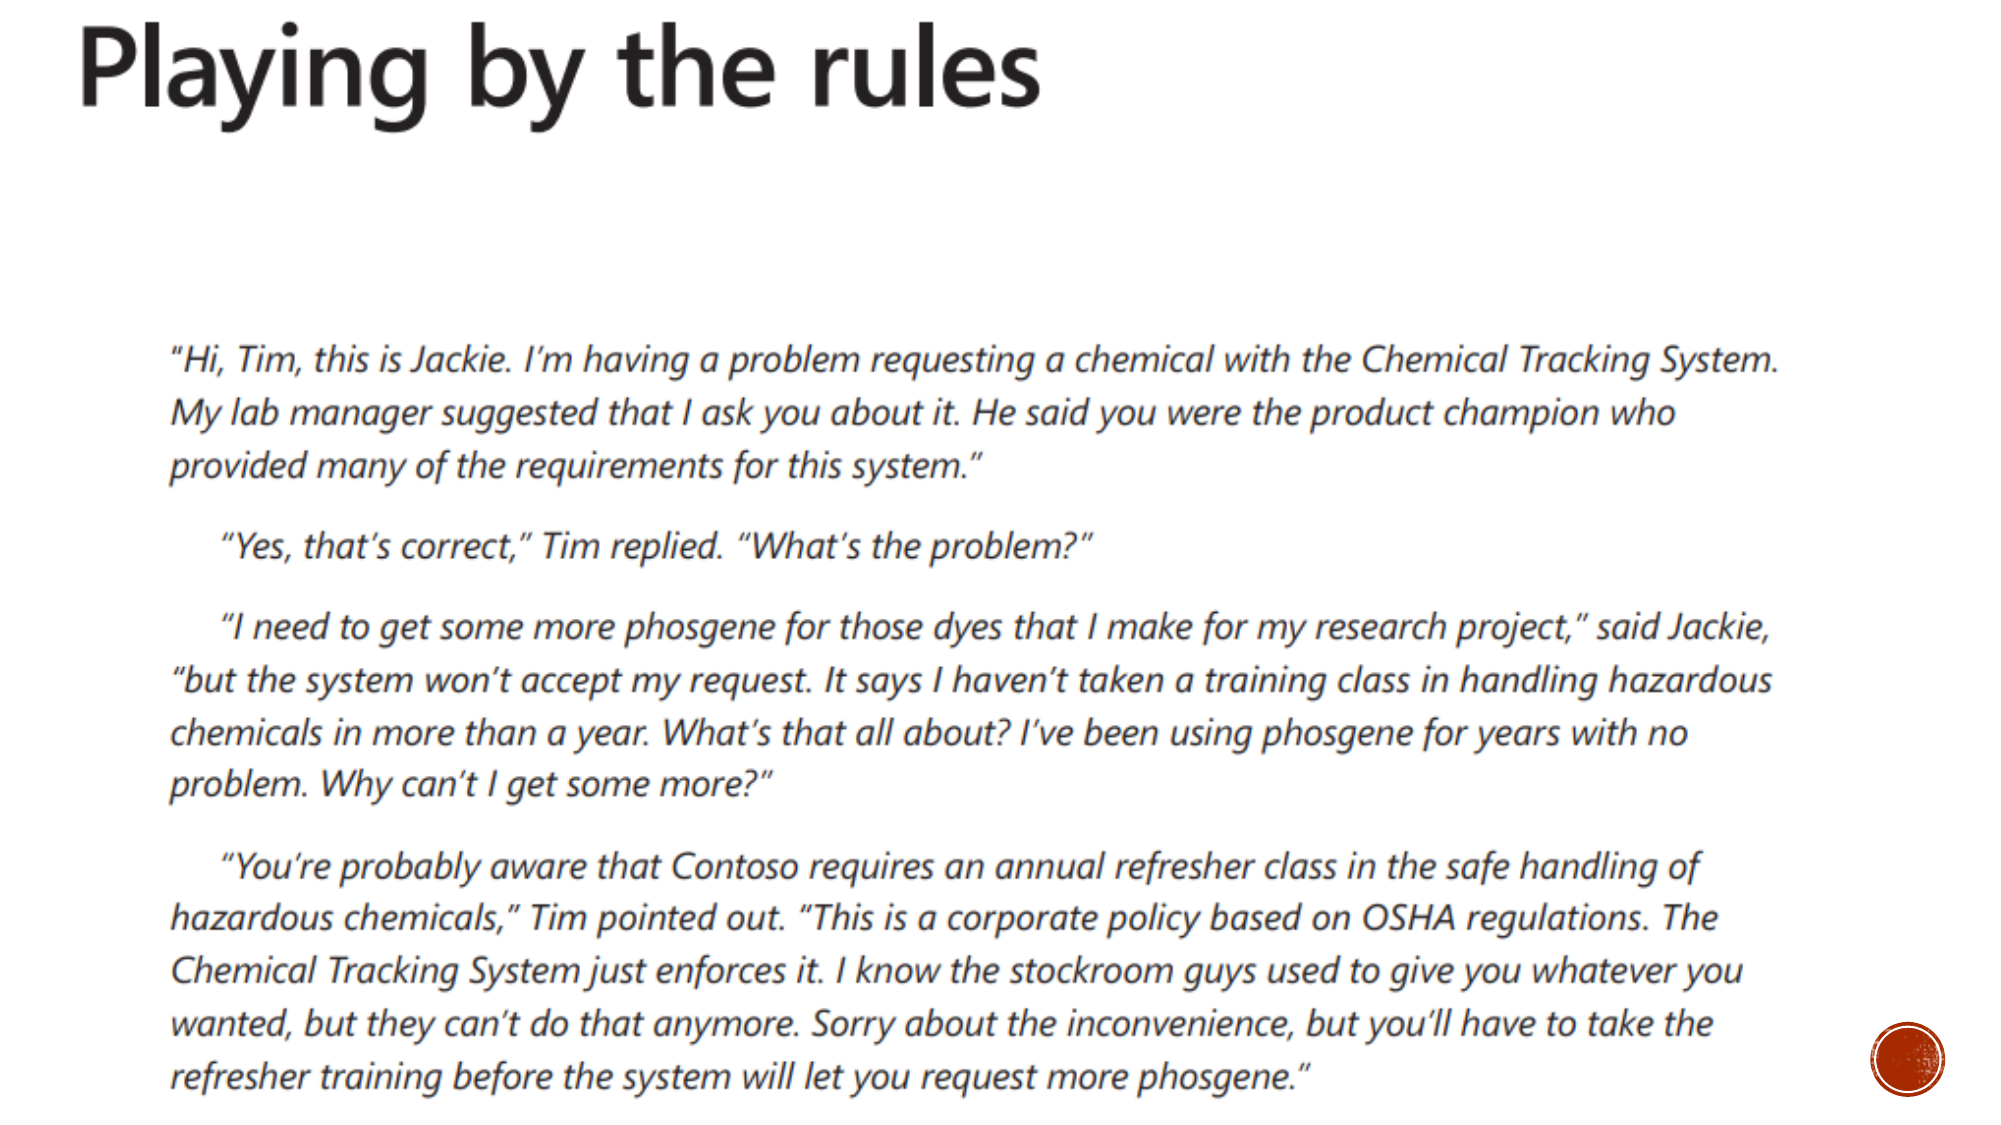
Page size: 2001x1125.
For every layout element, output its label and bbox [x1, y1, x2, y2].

picture [75, 0, 1798, 1113]
